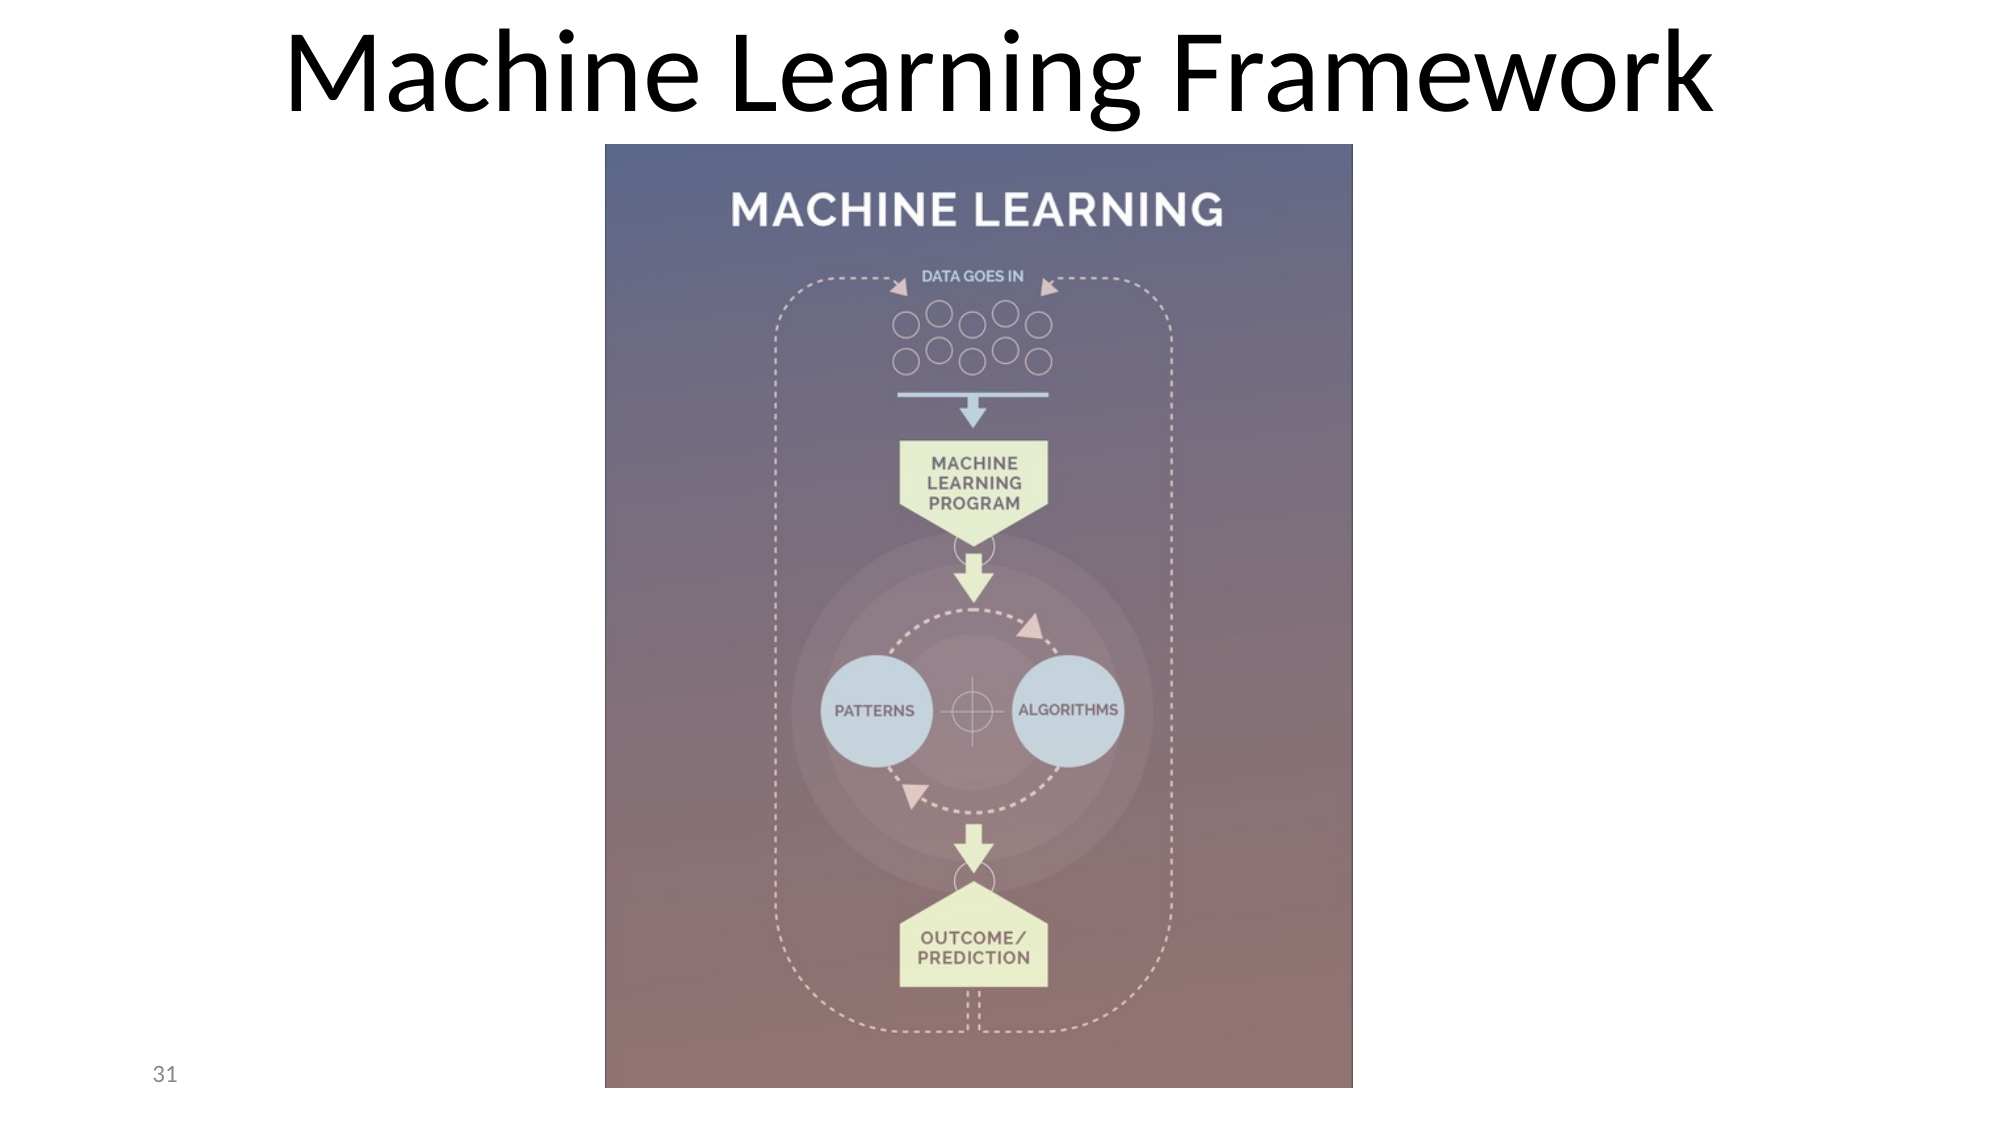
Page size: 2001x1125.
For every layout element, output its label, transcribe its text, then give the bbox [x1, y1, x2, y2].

slide_number ‹#› [137, 1042, 588, 1103]
title Machine Learning Framework [0, 0, 2000, 145]
picture [604, 143, 1353, 1089]
